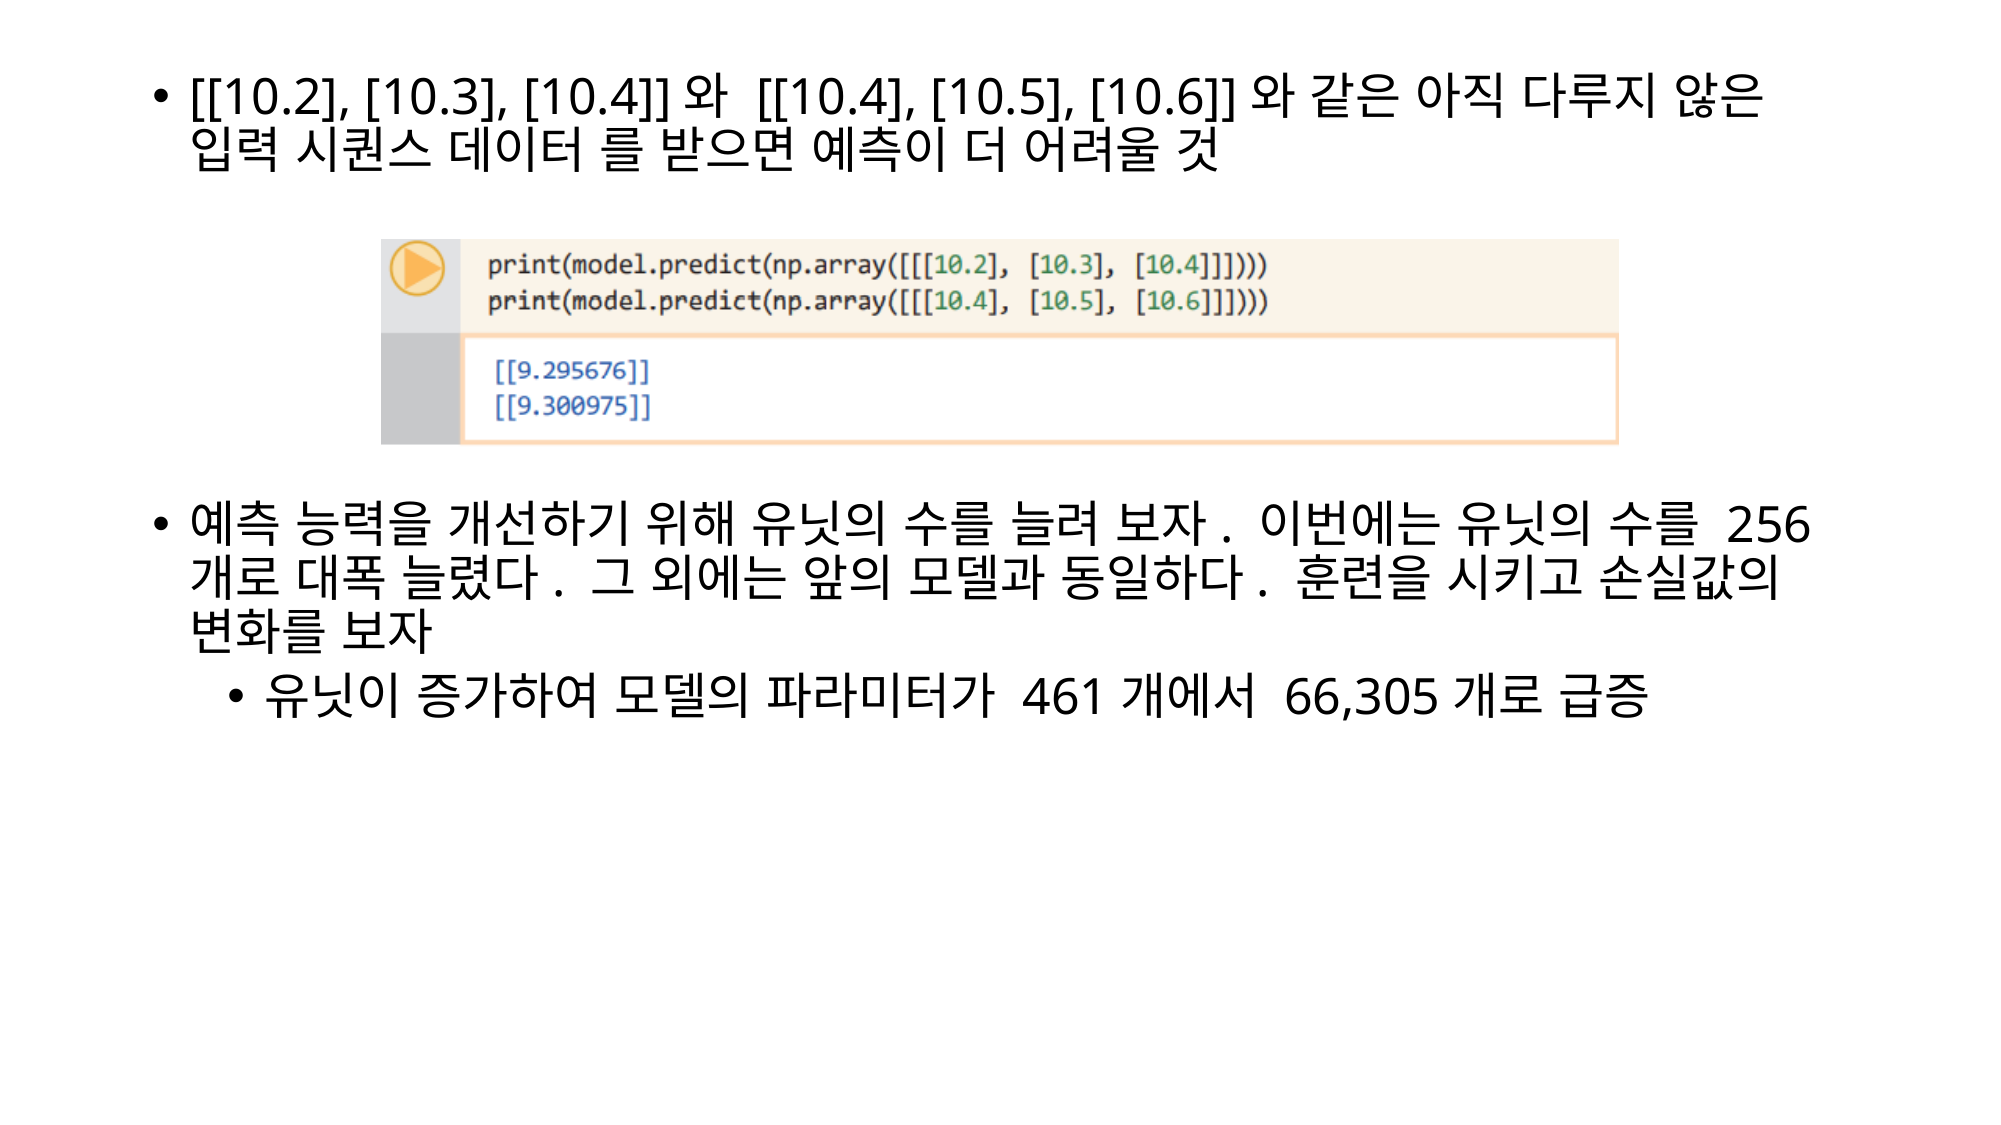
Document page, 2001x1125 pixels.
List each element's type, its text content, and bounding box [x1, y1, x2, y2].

picture [381, 239, 1619, 448]
list [[10.2], [10.3], [10.4]]와 [[10.4], [10.5], [10.6]]와 같은 아직 다루지 않은 입력 시퀀스 데이터 를 받으면 예측이 더 어려울 것 예측 능력을 개선하기 위해 유닛의 수를 늘려 보자. 이번에는 유닛의 수를 256개로 대폭 늘렸다. 그 외에는 앞의 모델과 동일하다. 훈련을 시키고 손실값의 변화를 보자 유닛이 증가하여 모델의 파라미터가 461개에서 66,305개로 급증 [137, 63, 1863, 1004]
